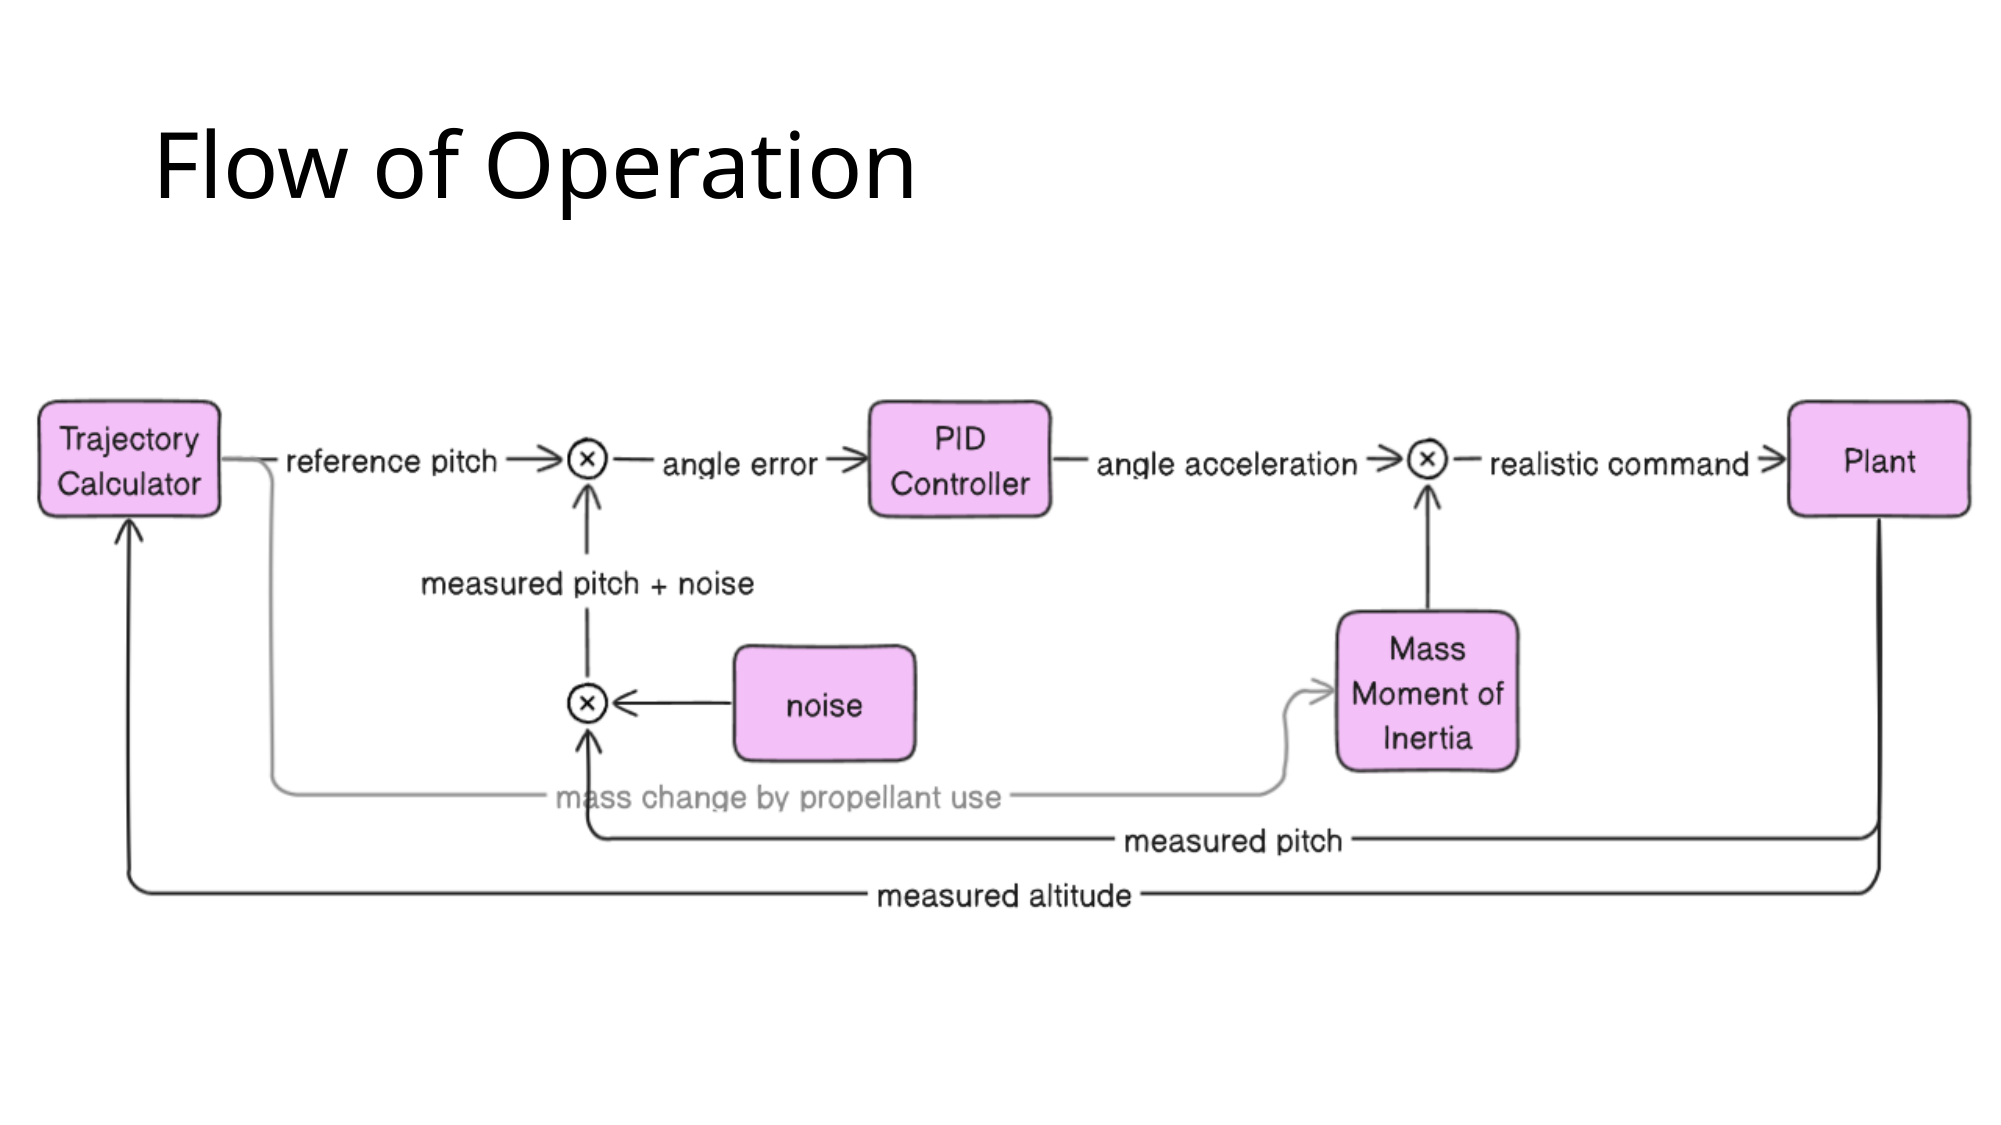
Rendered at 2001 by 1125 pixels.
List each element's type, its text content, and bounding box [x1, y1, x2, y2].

picture [22, 387, 1978, 926]
title Flow of Operation [137, 59, 1863, 278]
